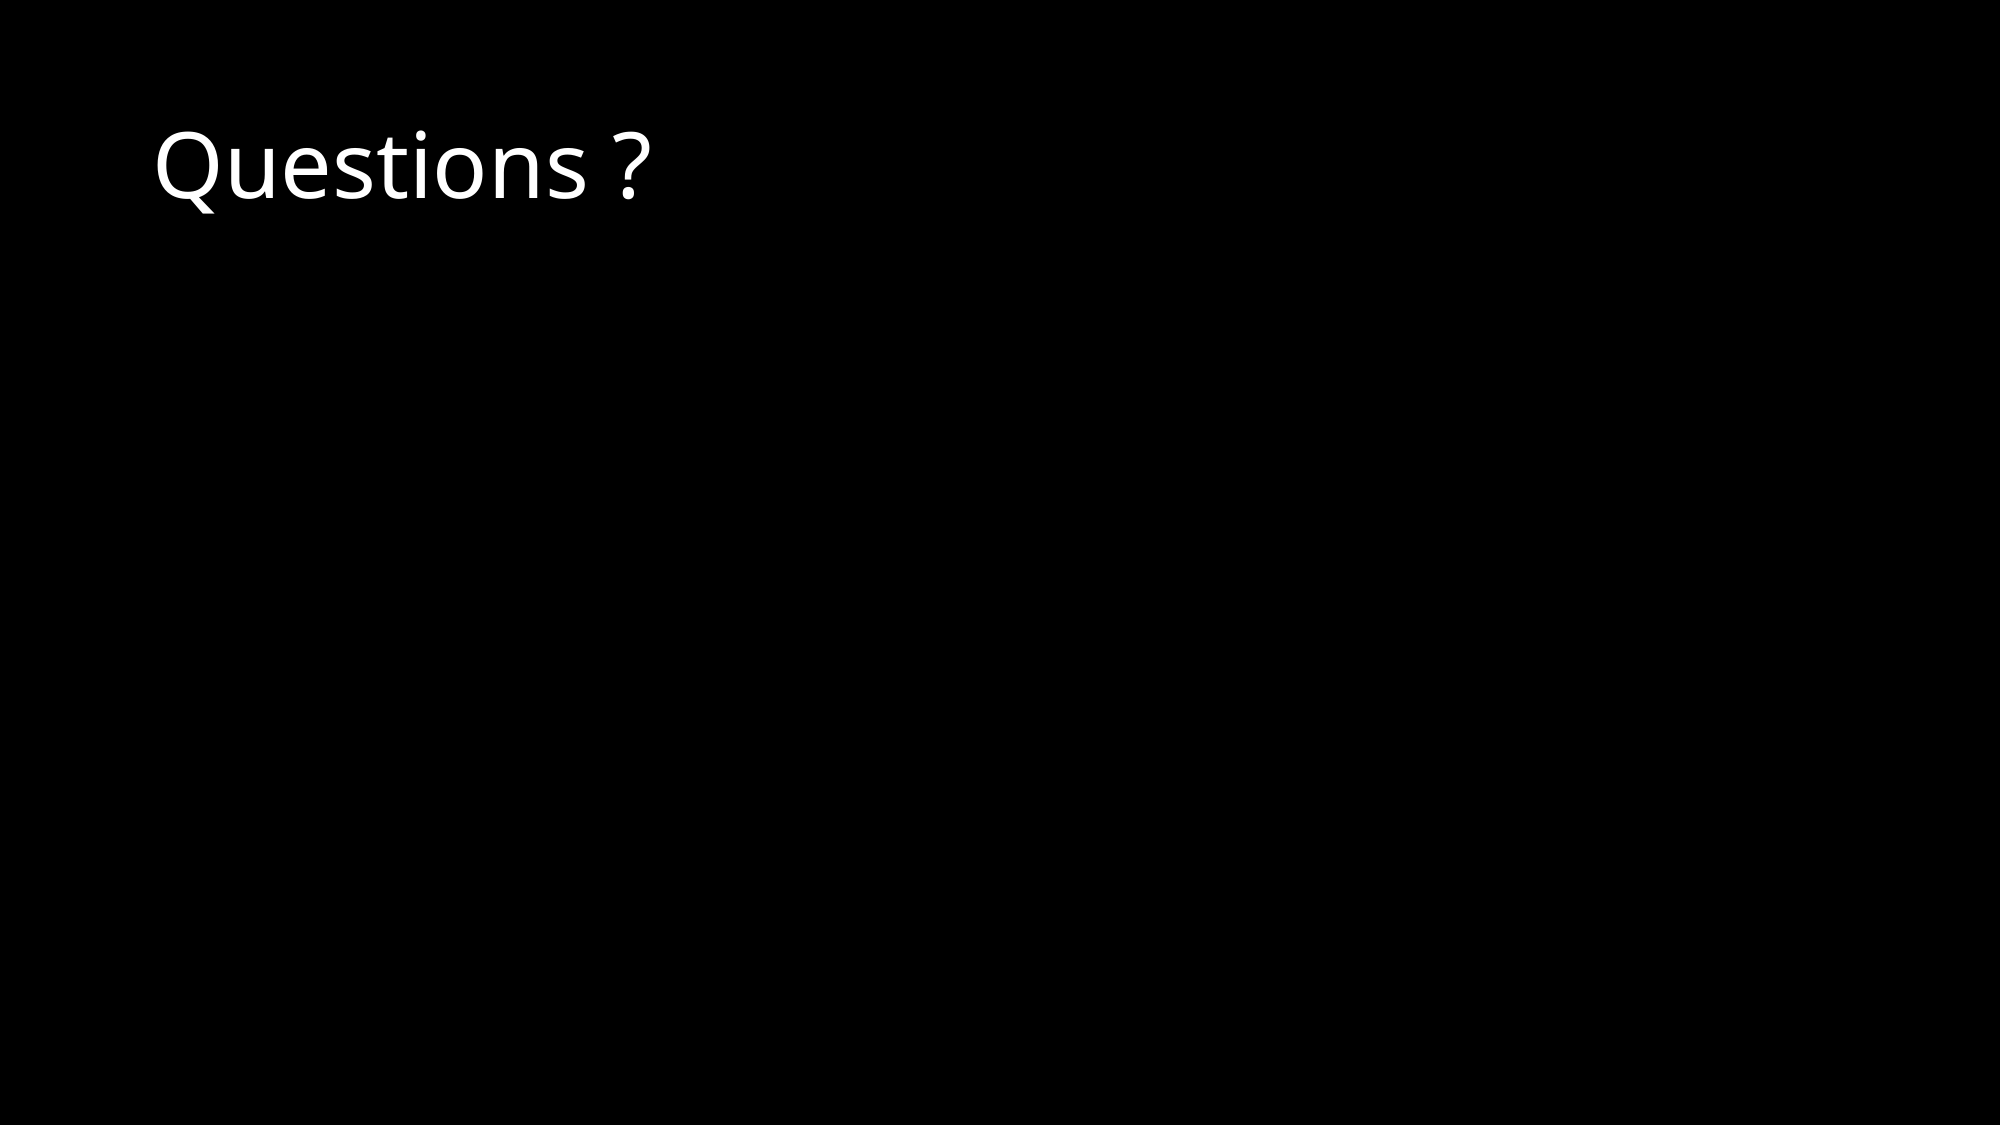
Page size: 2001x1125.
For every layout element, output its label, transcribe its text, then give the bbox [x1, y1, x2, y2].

title Questions ? [137, 59, 1863, 278]
